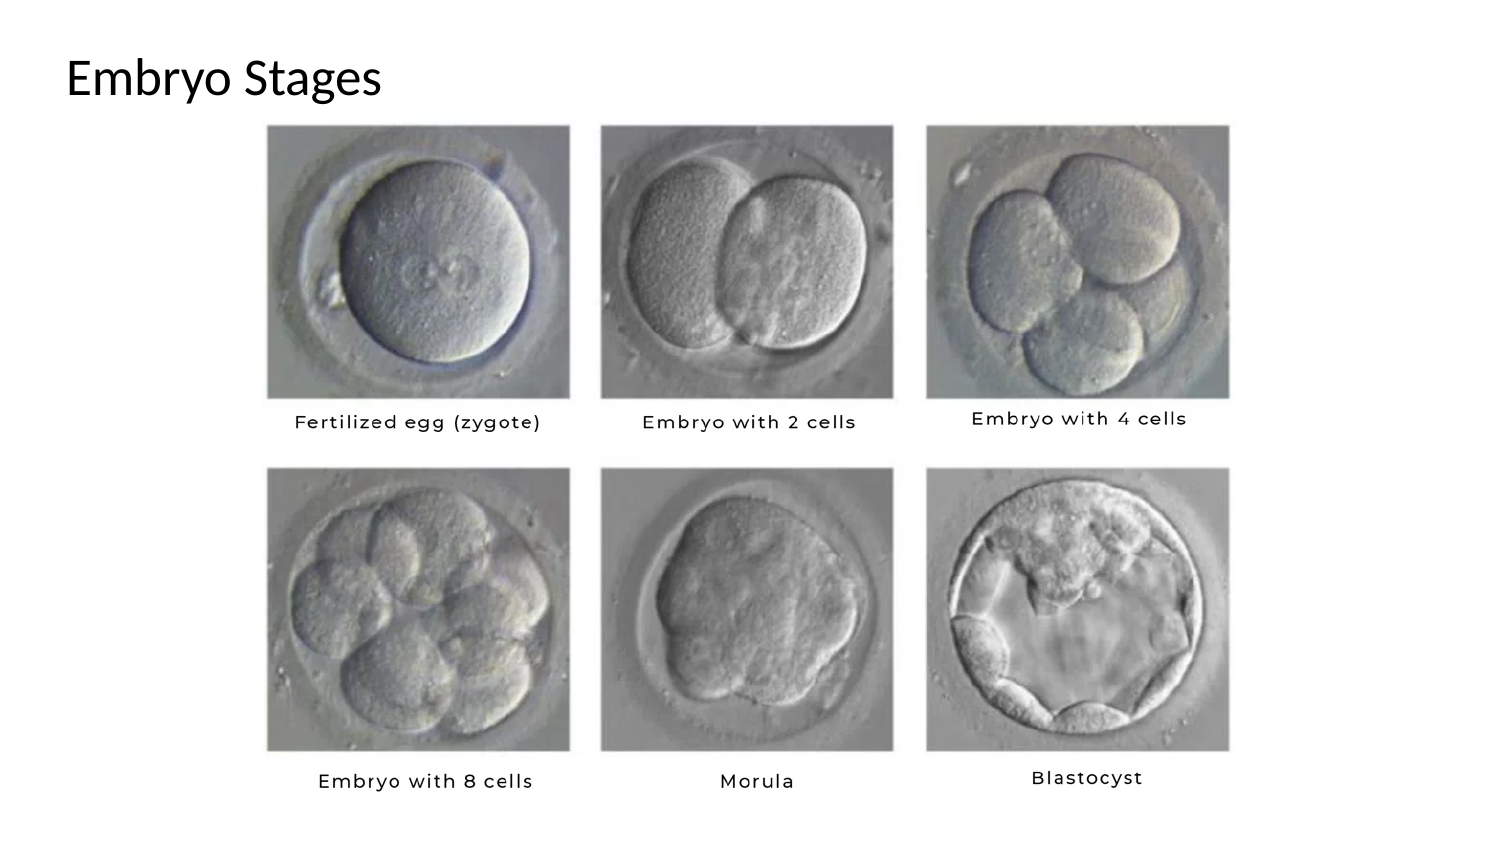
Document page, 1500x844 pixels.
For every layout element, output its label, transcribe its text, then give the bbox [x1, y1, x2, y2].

picture [262, 114, 1238, 805]
title Embryo Stages [51, 27, 1449, 122]
